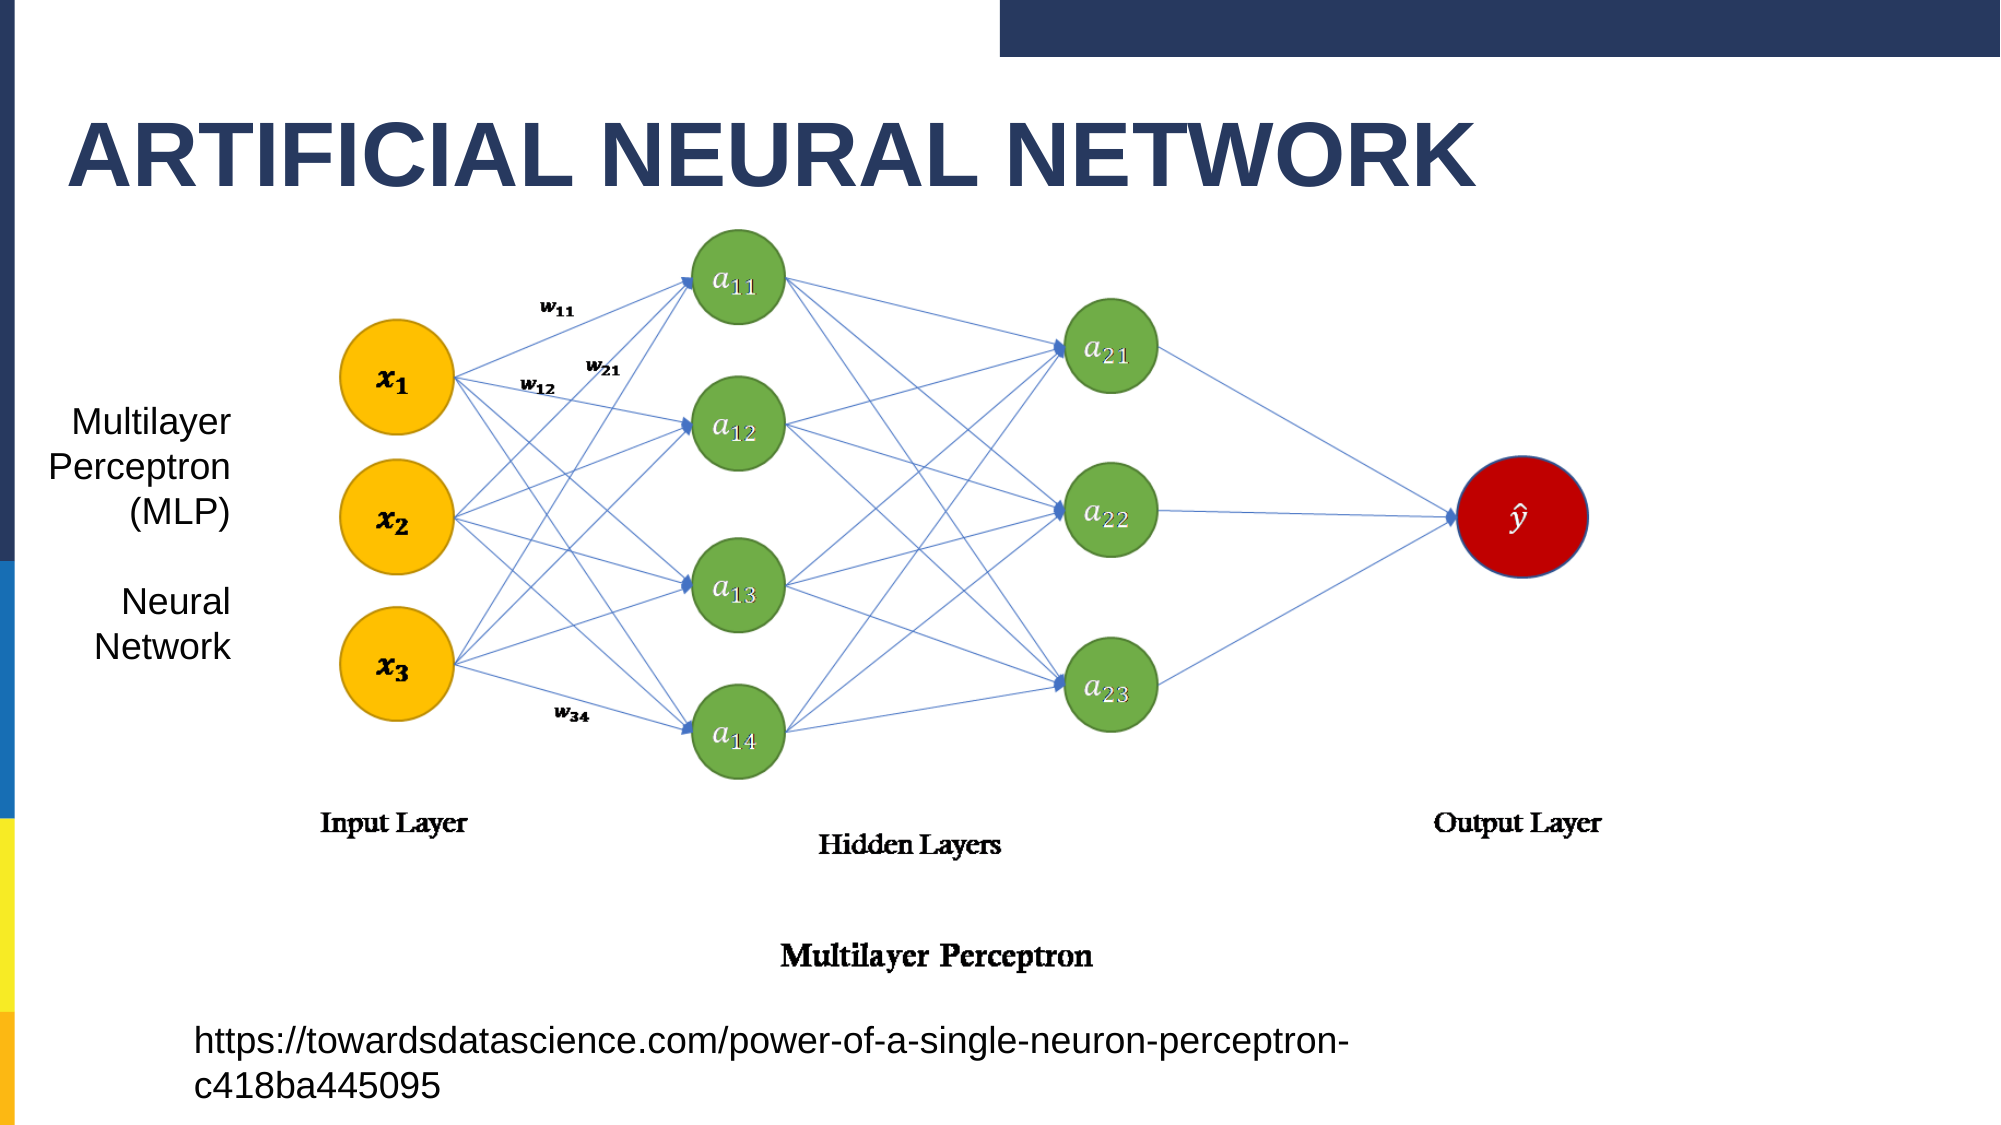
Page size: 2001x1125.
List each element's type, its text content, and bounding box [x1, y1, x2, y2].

text_box https://towardsdatascience.com/power-of-a-single-neuron-perceptron-c418ba445095 [179, 1008, 1376, 1114]
text_box Multilayer Perceptron (MLP) Neural Network [0, 389, 246, 674]
picture [302, 229, 1623, 996]
title ARTIFICIAL NEURAL NETWORK [51, 57, 1949, 256]
